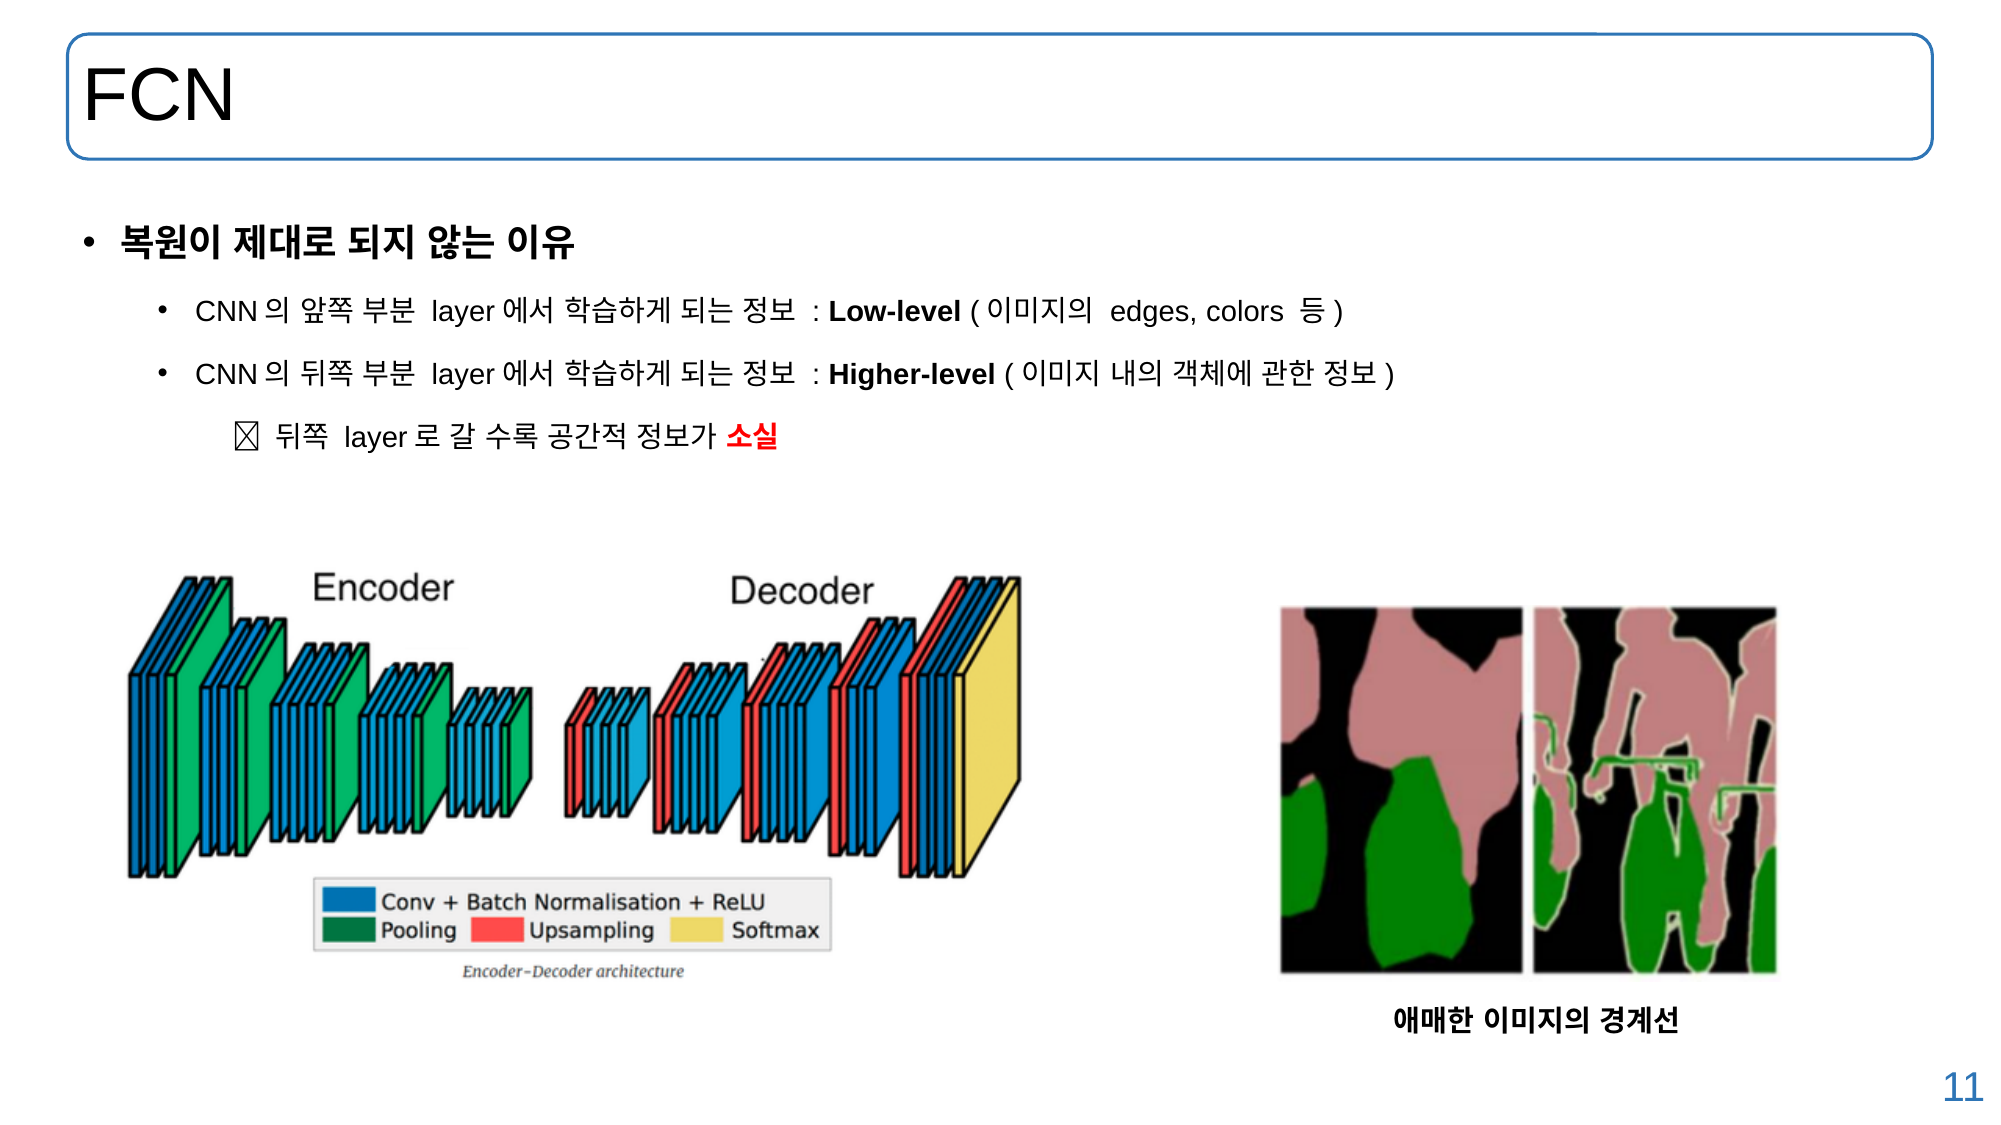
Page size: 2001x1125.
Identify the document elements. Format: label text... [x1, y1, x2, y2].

picture [120, 562, 1028, 982]
title FCN [67, 34, 1933, 160]
picture [1276, 605, 1783, 982]
text_box 애매한 이미지의 경계선 [1379, 994, 1718, 1045]
list 복원이 제대로 되지 않는 이유 CNN의 앞쪽 부분 layer에서 학습하게 되는 정보 : Low-level (이미지의 edges, colors 등) CNN의 뒤쪽 부분 layer에서 학습하게 되는 정보 : Higher-level (이미지 내의 객체에 관한 정보)  뒤쪽 layer로 갈 수록 공간적 정보가 소실 [67, 189, 1933, 1019]
